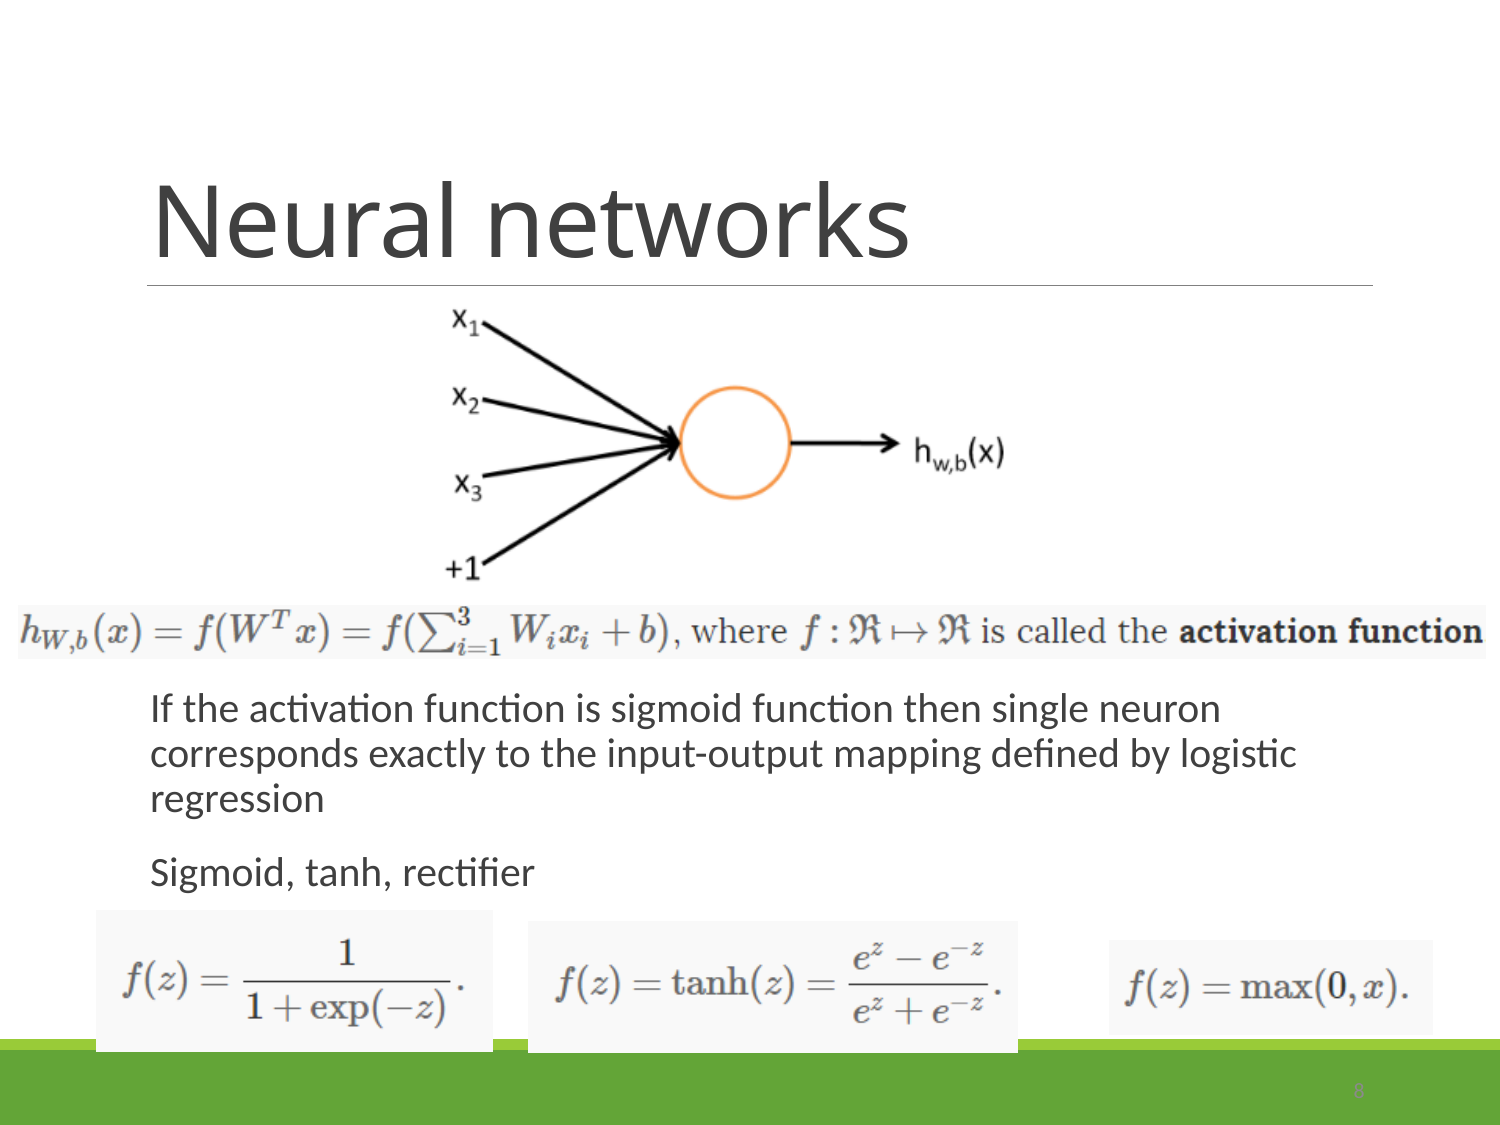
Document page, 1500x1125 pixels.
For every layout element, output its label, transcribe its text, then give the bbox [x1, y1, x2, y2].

list If the activation function is sigmoid function then single neuron corresponds exactly to the input-output mapping defined by logistic regression Sigmoid, tanh, rectifier [135, 669, 1373, 963]
picture [96, 910, 493, 1053]
picture [527, 921, 1018, 1054]
title Neural networks [135, 47, 1373, 285]
picture [438, 302, 1010, 583]
picture [17, 605, 1486, 660]
picture [1108, 940, 1434, 1035]
slide_number 8 [1218, 1059, 1380, 1120]
list If the activation function is sigmoid function then single neuron corresponds exactly to the input-output mapping defined by logistic regression Sigmoid, tanh, rectifier [135, 302, 1373, 602]
